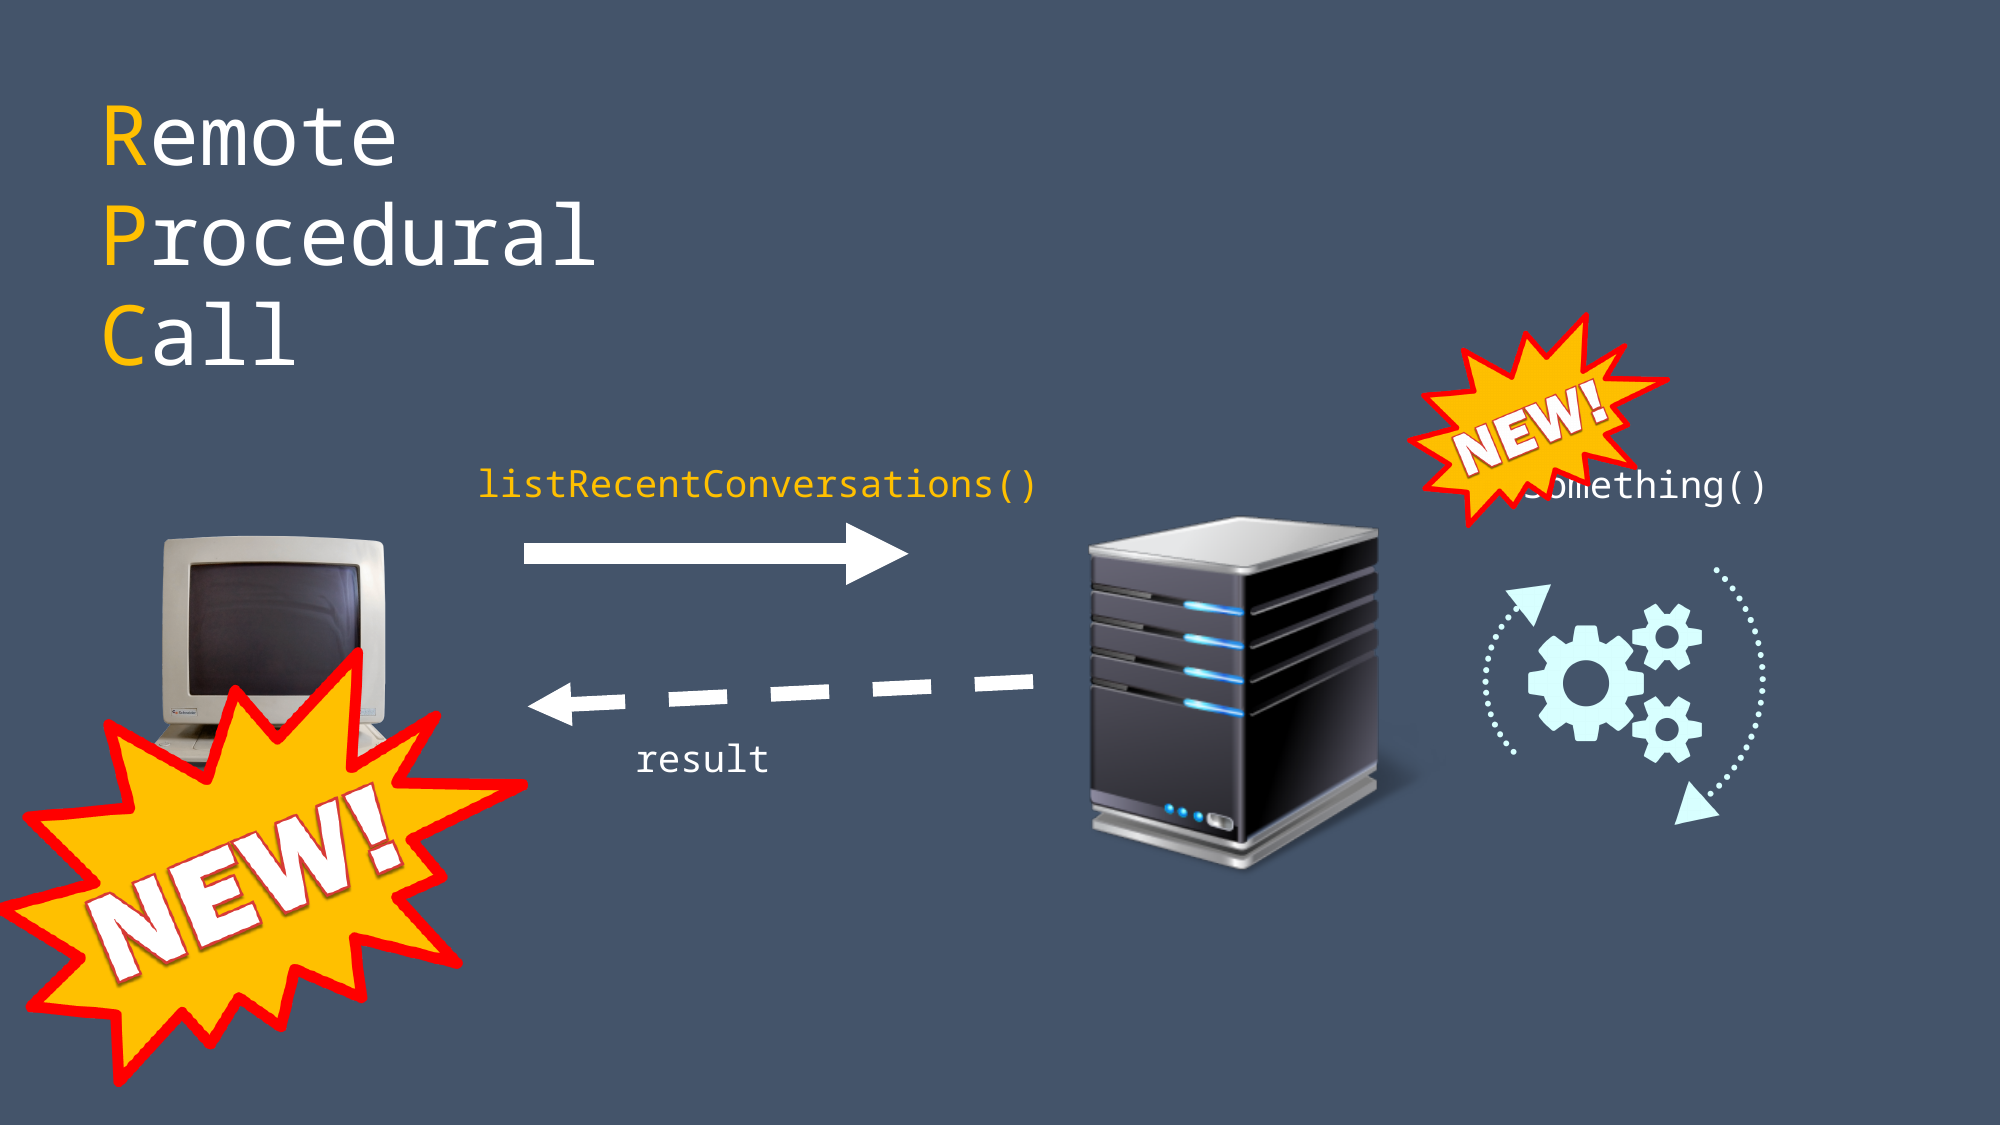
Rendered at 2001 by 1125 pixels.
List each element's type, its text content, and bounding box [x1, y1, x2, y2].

text_box result [620, 727, 786, 787]
text_box Remote Procedural Call [84, 75, 894, 390]
text_box doSomething() [1670, 454, 1785, 514]
picture [0, 519, 528, 1120]
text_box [528, 681, 1034, 707]
picture [1055, 312, 1828, 879]
text_box listRecentConversations() [462, 452, 1055, 513]
